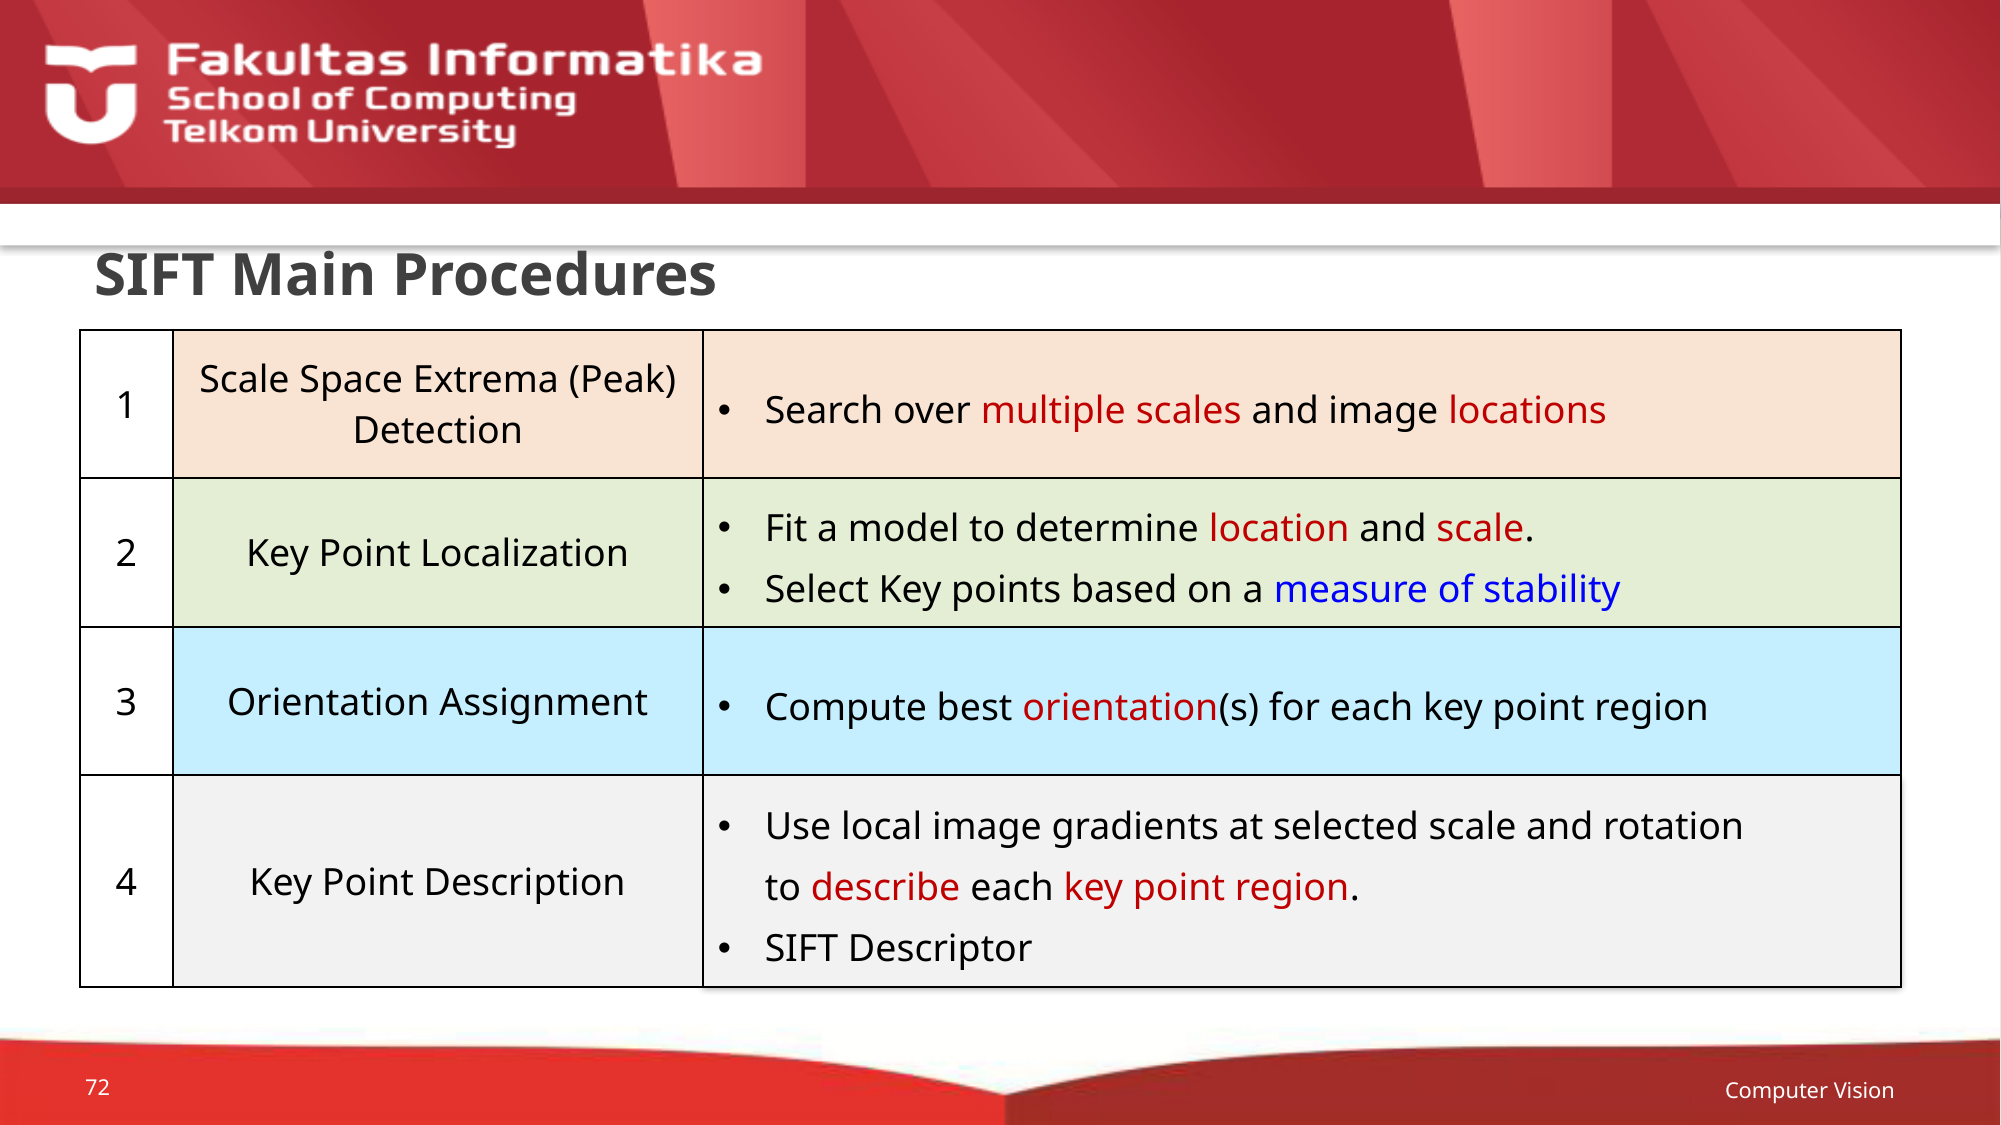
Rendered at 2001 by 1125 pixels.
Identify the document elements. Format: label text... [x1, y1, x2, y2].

table_cell 3 [81, 628, 172, 774]
table_header Scale Space Extrema (Peak) Detection [174, 331, 702, 477]
table_cell 4 [81, 776, 172, 986]
table_cell 2 [81, 479, 172, 626]
list Computer Vision [1185, 1058, 1911, 1119]
title SIFT Main Procedures [79, 219, 1901, 325]
table_cell Use local image gradients at selected scale and rotation to describe each key point region. SIFT Descriptor [704, 776, 1900, 986]
table_header 1 [81, 331, 172, 477]
picture [0, 0, 2001, 1125]
slide_number 72 [85, 1058, 164, 1119]
table_cell Orientation Assignment [174, 628, 702, 774]
table_cell Fit a model to determine location and scale. Select Key points based on a measure of stability [704, 479, 1900, 626]
table_cell Key Point Localization [174, 479, 702, 626]
table_header Search over multiple scales and image locations [704, 331, 1900, 477]
table_cell Key Point Description [174, 776, 702, 986]
table_cell Compute best orientation(s) for each key point region [704, 628, 1900, 774]
